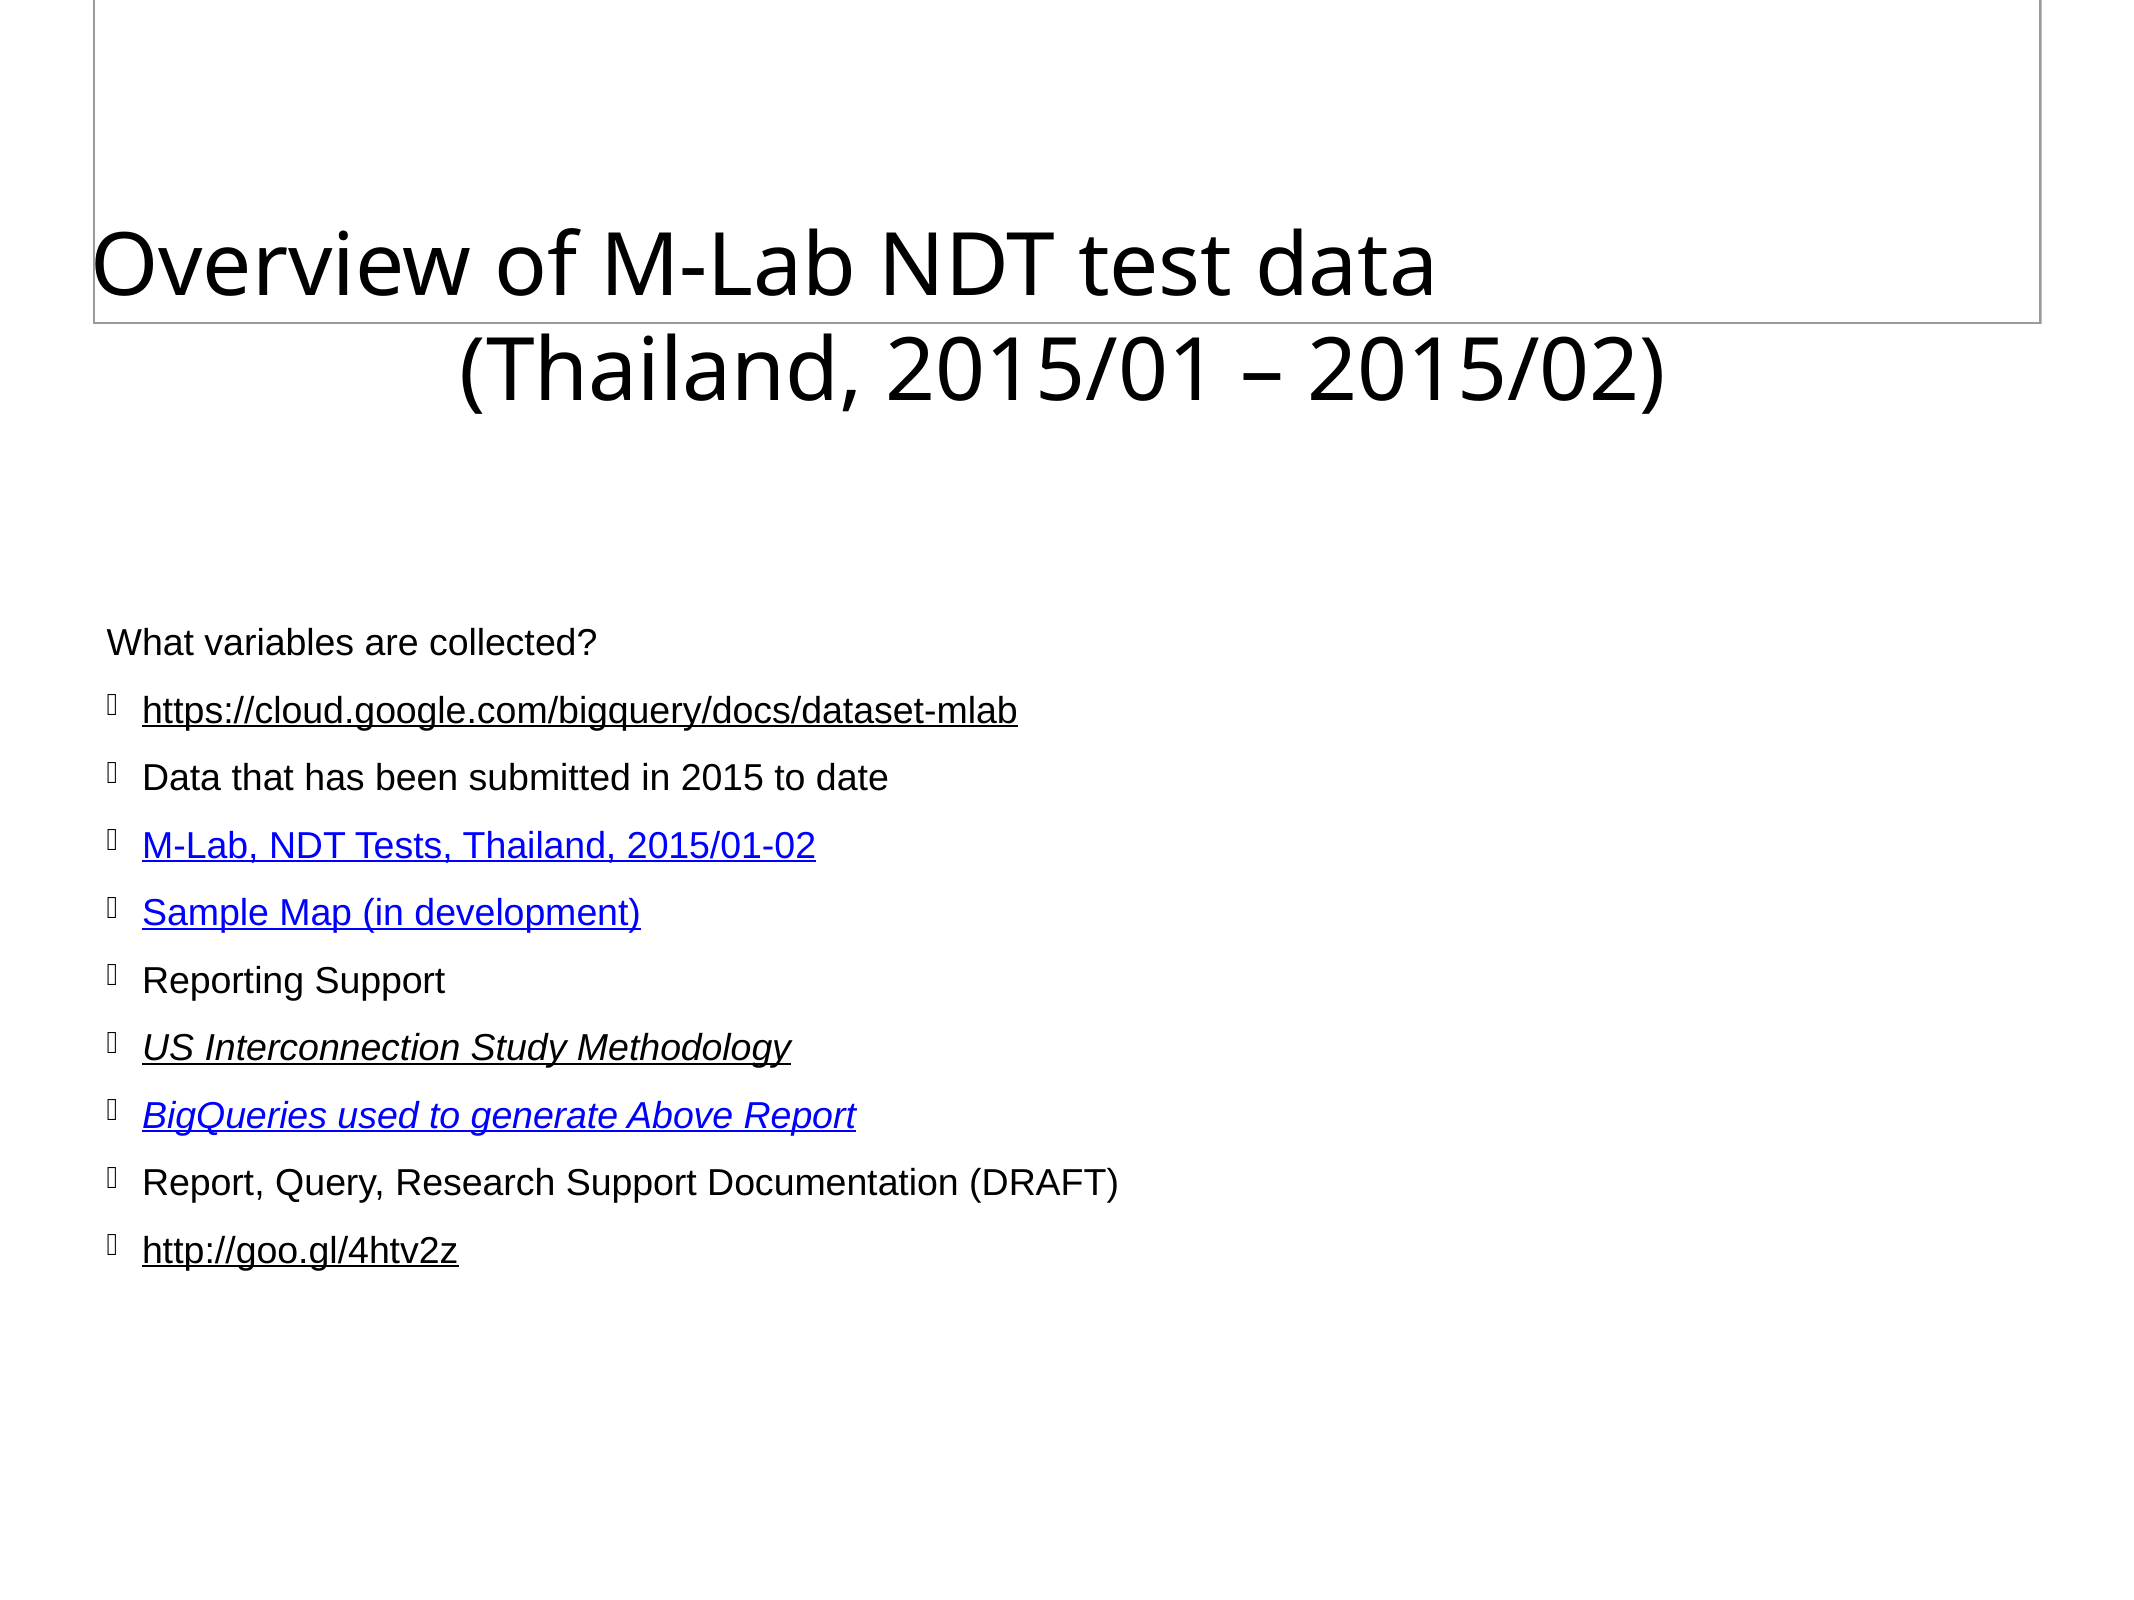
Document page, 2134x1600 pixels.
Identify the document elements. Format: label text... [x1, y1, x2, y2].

text_box Overview of M-Lab NDT test data (Thailand, 2015/01 – 2015/02) [90, 53, 2036, 574]
text_box What variables are collected? https://cloud.google.com/bigquery/docs/dataset-mlab Data that has been submitted in 2015 to date M-Lab, NDT Tests, Thailand, 2015/01-02 Sample Map (in development) Reporting Support US Interconnection Study Methodology BigQueries used to generate Above Report Report, Query, Research Support Documentation (DRAFT) http://goo.gl/4htv2z [106, 402, 1984, 1487]
